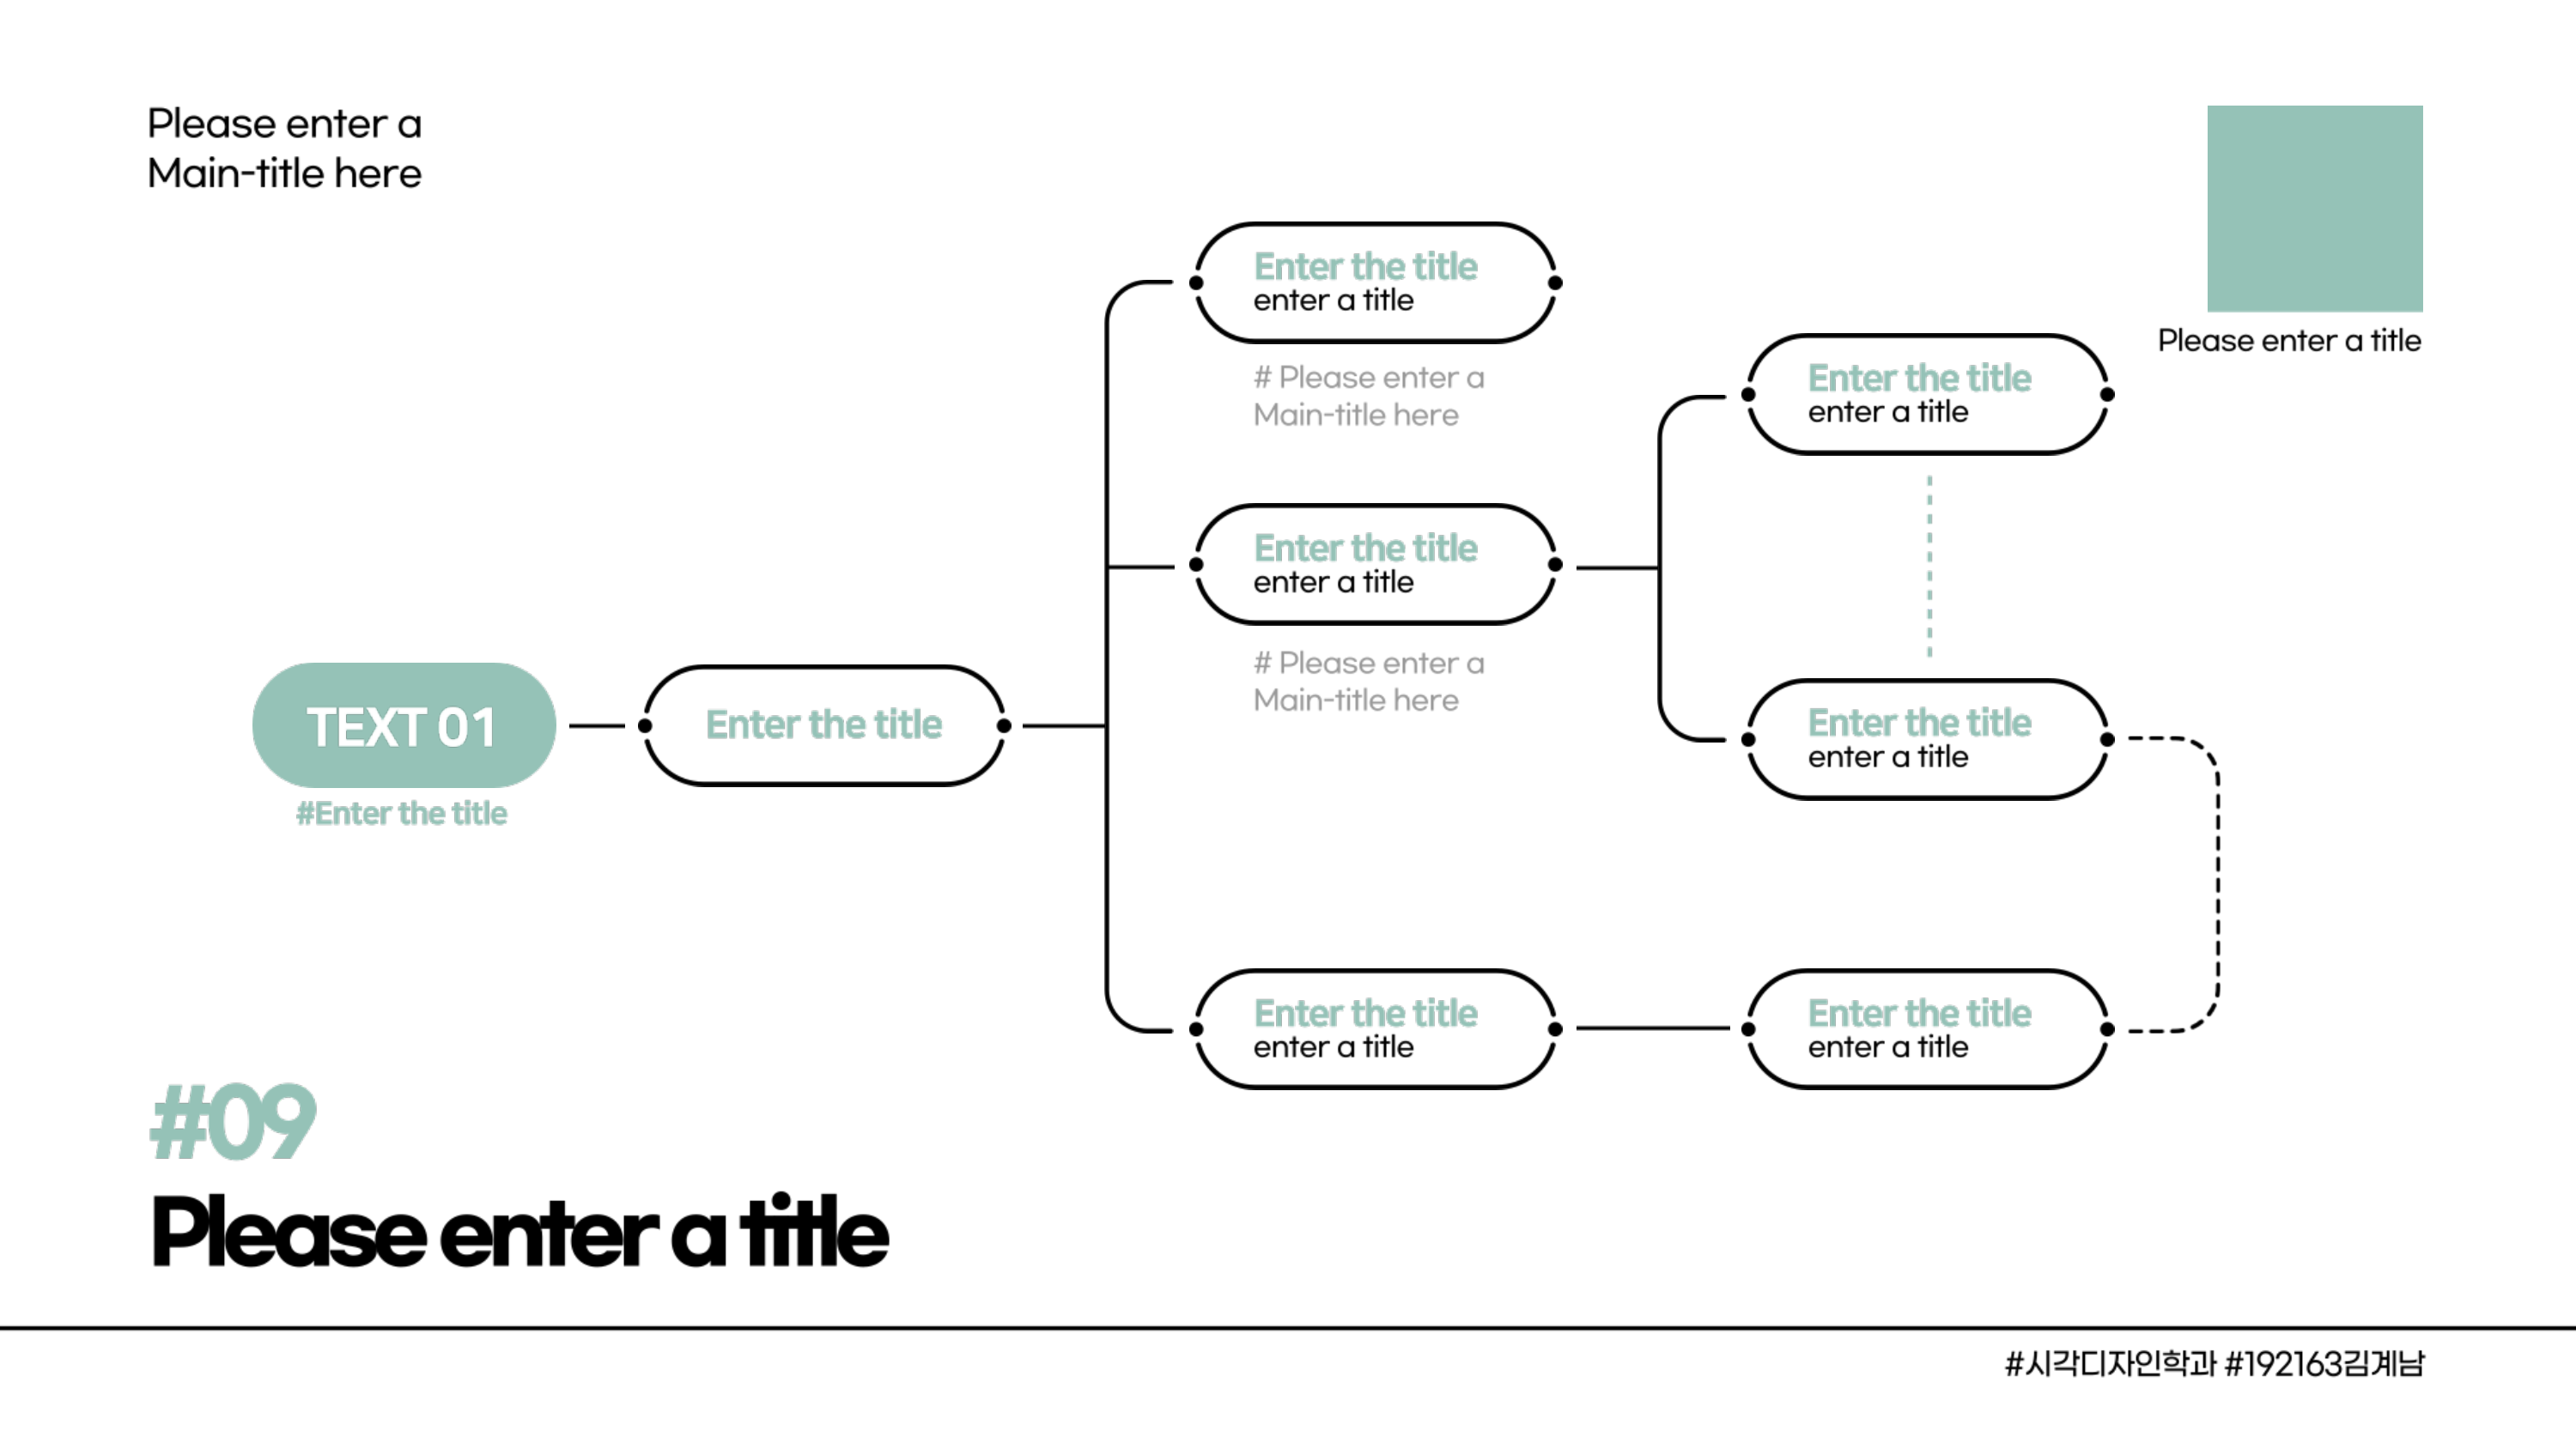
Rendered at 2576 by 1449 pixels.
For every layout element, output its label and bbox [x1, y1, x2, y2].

picture [1802, 694, 2049, 791]
text_box [569, 718, 625, 734]
text_box [1741, 333, 2116, 456]
text_box [1833, 559, 2025, 575]
picture [1922, 575, 1936, 662]
picture [134, 1058, 924, 1328]
text_box [1023, 718, 1105, 734]
text_box [1577, 560, 1653, 577]
text_box [1189, 503, 1564, 626]
text_box [1741, 967, 2116, 1091]
picture [1249, 237, 1495, 335]
picture [677, 694, 961, 764]
text_box [1577, 1021, 1730, 1037]
text_box [2208, 105, 2423, 312]
picture [1922, 472, 1936, 559]
text_box [1741, 678, 2116, 801]
picture [1249, 641, 1498, 735]
picture [1249, 984, 1495, 1082]
text_box [1189, 221, 1564, 344]
text_box [1104, 580, 1174, 1034]
picture [142, 95, 440, 207]
picture [263, 685, 517, 781]
picture [2133, 320, 2436, 372]
picture [247, 790, 524, 847]
text_box [1106, 560, 1175, 576]
picture [1802, 984, 2049, 1082]
text_box [638, 664, 1012, 787]
text_box [2128, 735, 2221, 1034]
text_box [252, 663, 556, 789]
text_box [1189, 967, 1564, 1091]
text_box [1104, 280, 1174, 560]
picture [1943, 1343, 2439, 1399]
picture [1802, 349, 2049, 447]
text_box [0, 1319, 2576, 1337]
text_box [1657, 395, 1728, 743]
picture [1249, 519, 1495, 617]
picture [1249, 356, 1498, 449]
